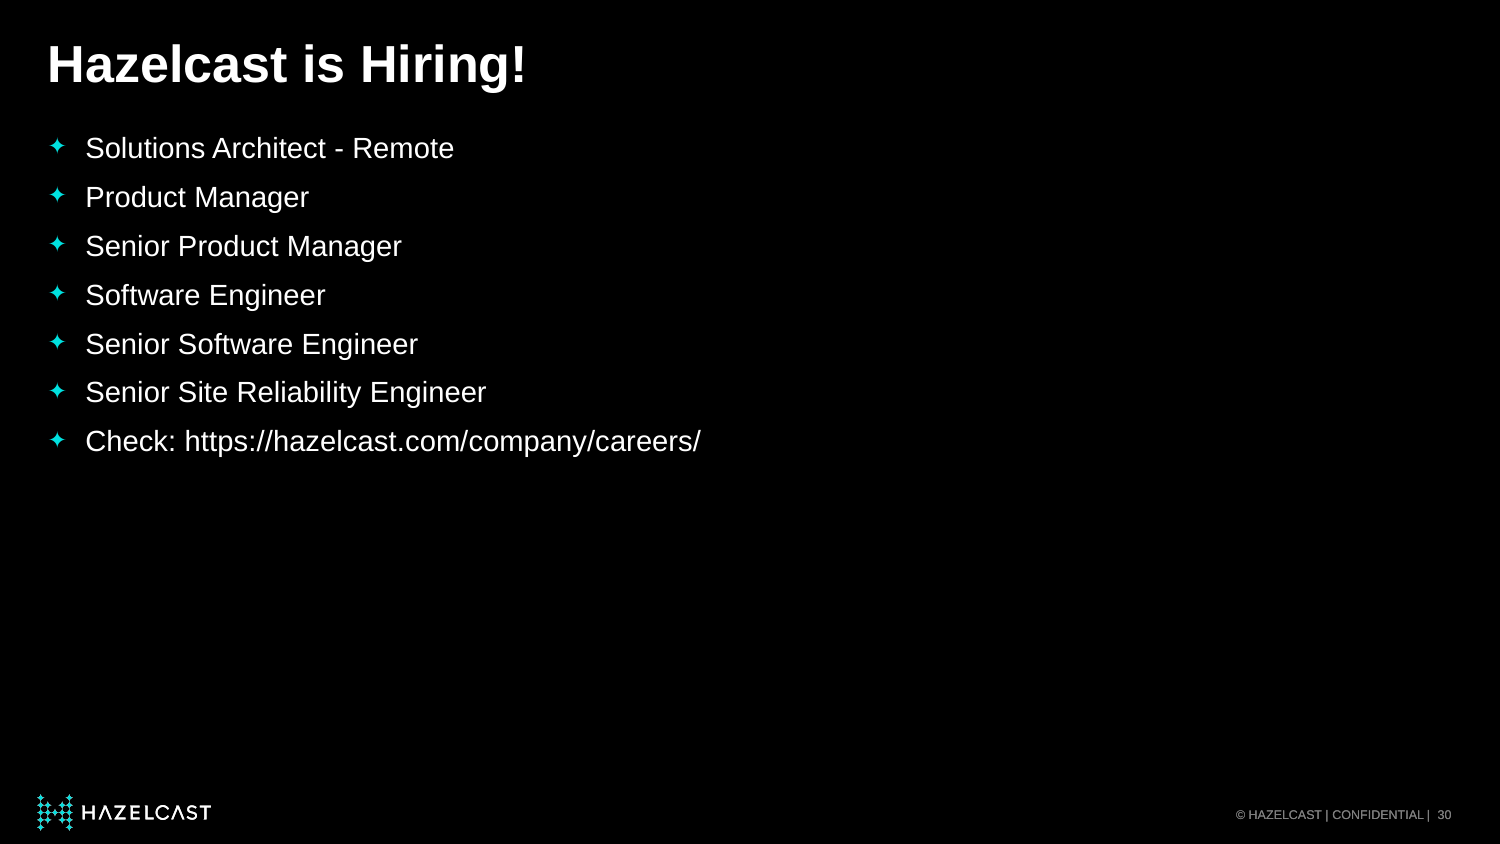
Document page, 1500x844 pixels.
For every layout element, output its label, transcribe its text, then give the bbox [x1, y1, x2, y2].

title Hazelcast is Hiring! [37, 37, 1463, 97]
list Solutions Architect - Remote Product Manager Senior Product Manager Software Engineer Senior Software Engineer Senior Site Reliability Engineer Check: https://hazelcast.com/company/careers/ [37, 109, 1463, 782]
picture [37, 794, 211, 831]
